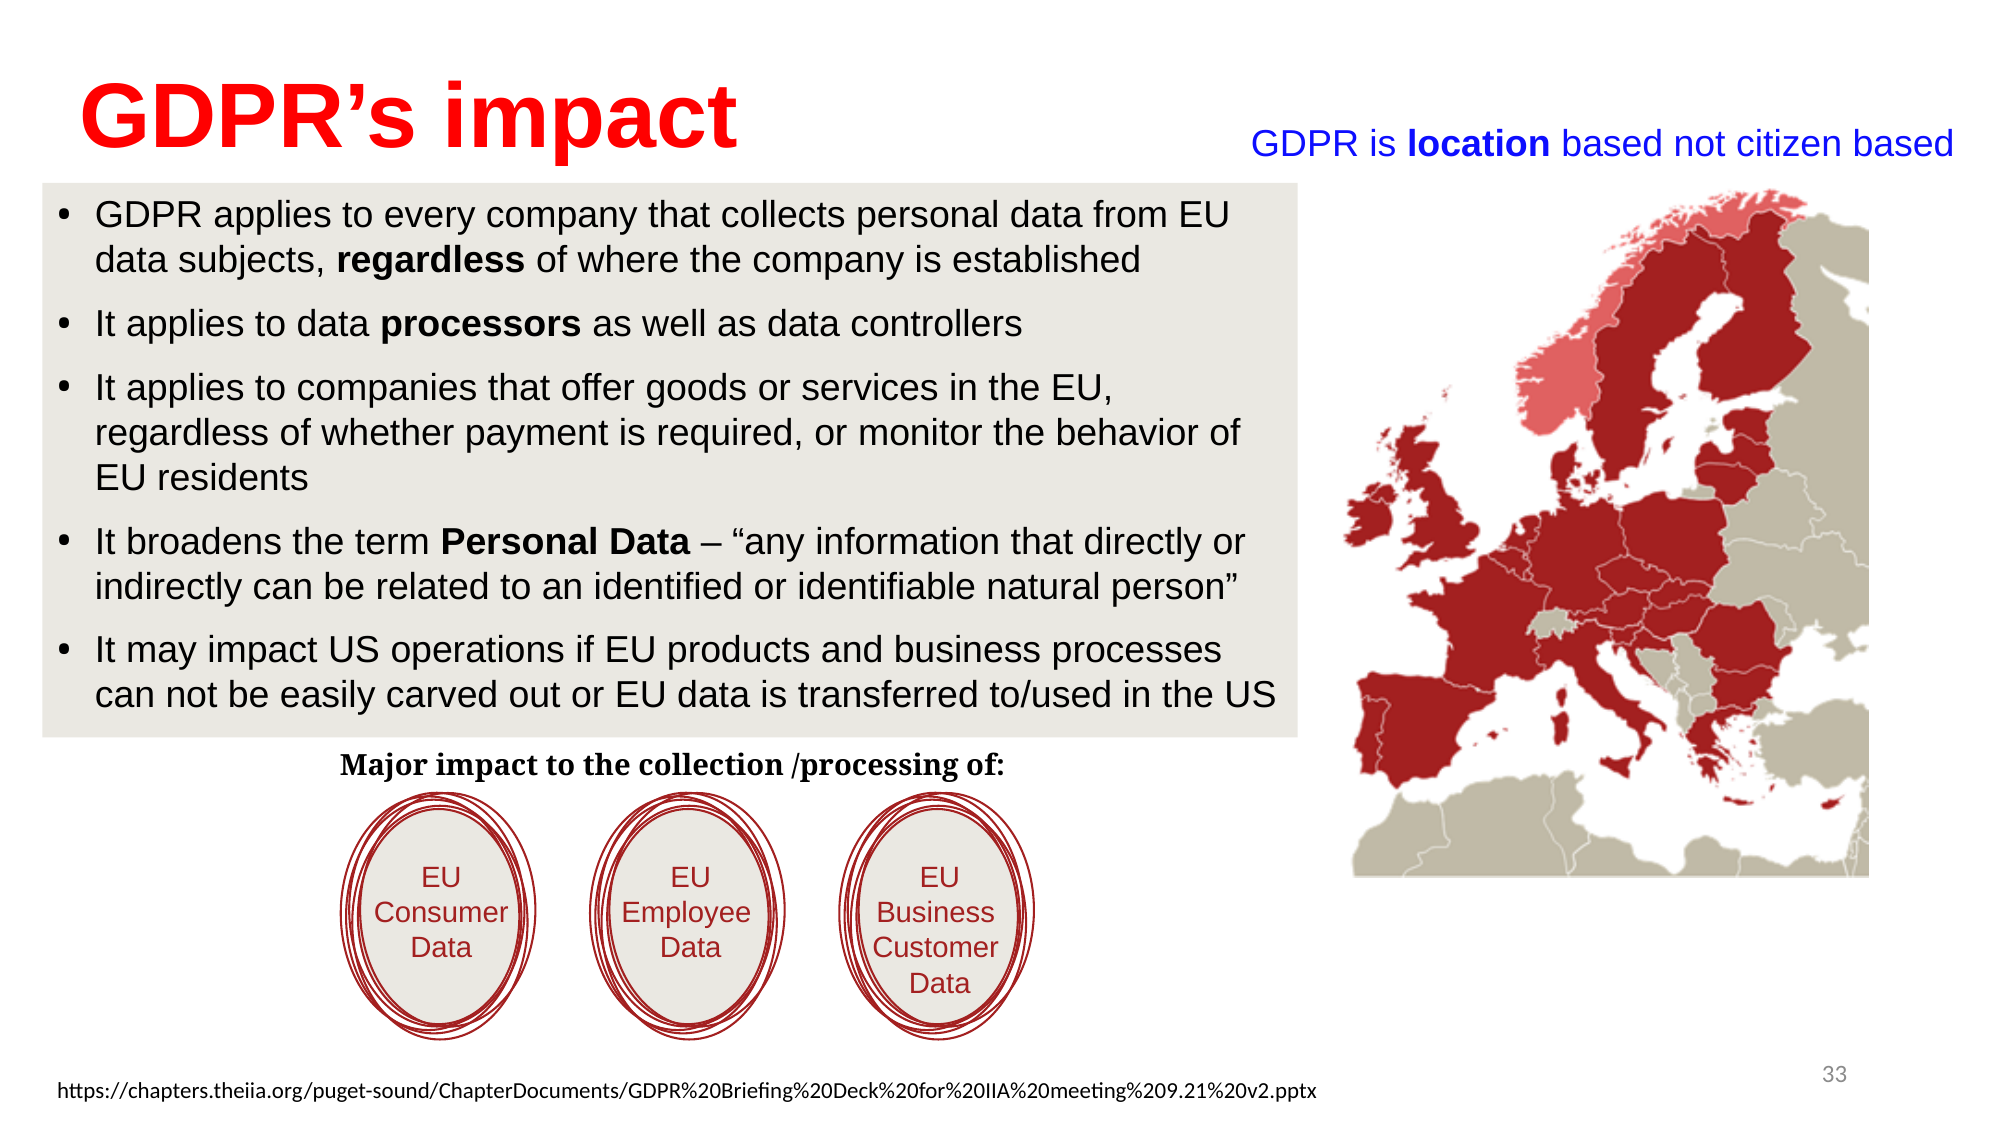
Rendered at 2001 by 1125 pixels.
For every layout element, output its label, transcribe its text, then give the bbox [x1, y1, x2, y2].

text_box [652, 1025, 698, 1031]
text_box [856, 808, 1018, 1025]
text_box [888, 796, 923, 808]
text_box [1018, 842, 1034, 978]
text_box [520, 843, 536, 976]
text_box [402, 1025, 449, 1031]
text_box [646, 1025, 732, 1040]
text_box [390, 796, 424, 808]
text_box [607, 808, 769, 1025]
text_box [340, 845, 357, 982]
text_box [896, 1025, 981, 1040]
text_box https://chapters.theiia.org/puget-sound/ChapterDocuments/GDPR%20Briefing%20Deck%20for%20IIA%20meeting%209.21%20v2.pptx [42, 1067, 1358, 1111]
text_box [903, 792, 990, 808]
text_box [397, 1025, 483, 1040]
text_box [901, 1025, 947, 1031]
picture [1342, 154, 1869, 878]
text_box Major impact to the collection /processing of: [339, 746, 1211, 782]
title GDPR’s impact [64, 8, 1790, 227]
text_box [357, 808, 520, 1025]
text_box [404, 792, 491, 808]
slide_number 33 [1412, 1042, 1863, 1103]
text_box [839, 844, 856, 982]
text_box [660, 792, 692, 798]
text_box [909, 792, 941, 798]
text_box [654, 792, 740, 808]
text_box [590, 844, 607, 983]
text_box [769, 843, 785, 977]
text_box [408, 792, 443, 799]
text_box [639, 796, 674, 808]
text_box GDPR applies to every company that collects personal data from EU data subjects, regardless of where the company is established It applies to data processors as well as data controllers It applies to companies that offer goods or services in the EU, regardless of whether payment is required, or monitor the behavior of EU residents It broadens the term Personal Data – “any information that directly or indirectly can be related to an identified or identifiable natural person” It may impact US operations if EU products and business processes can not be easily carved out or EU data is transferred to/used in the US [42, 182, 1298, 738]
text_box GDPR is location based not citizen based [1236, 111, 1970, 172]
